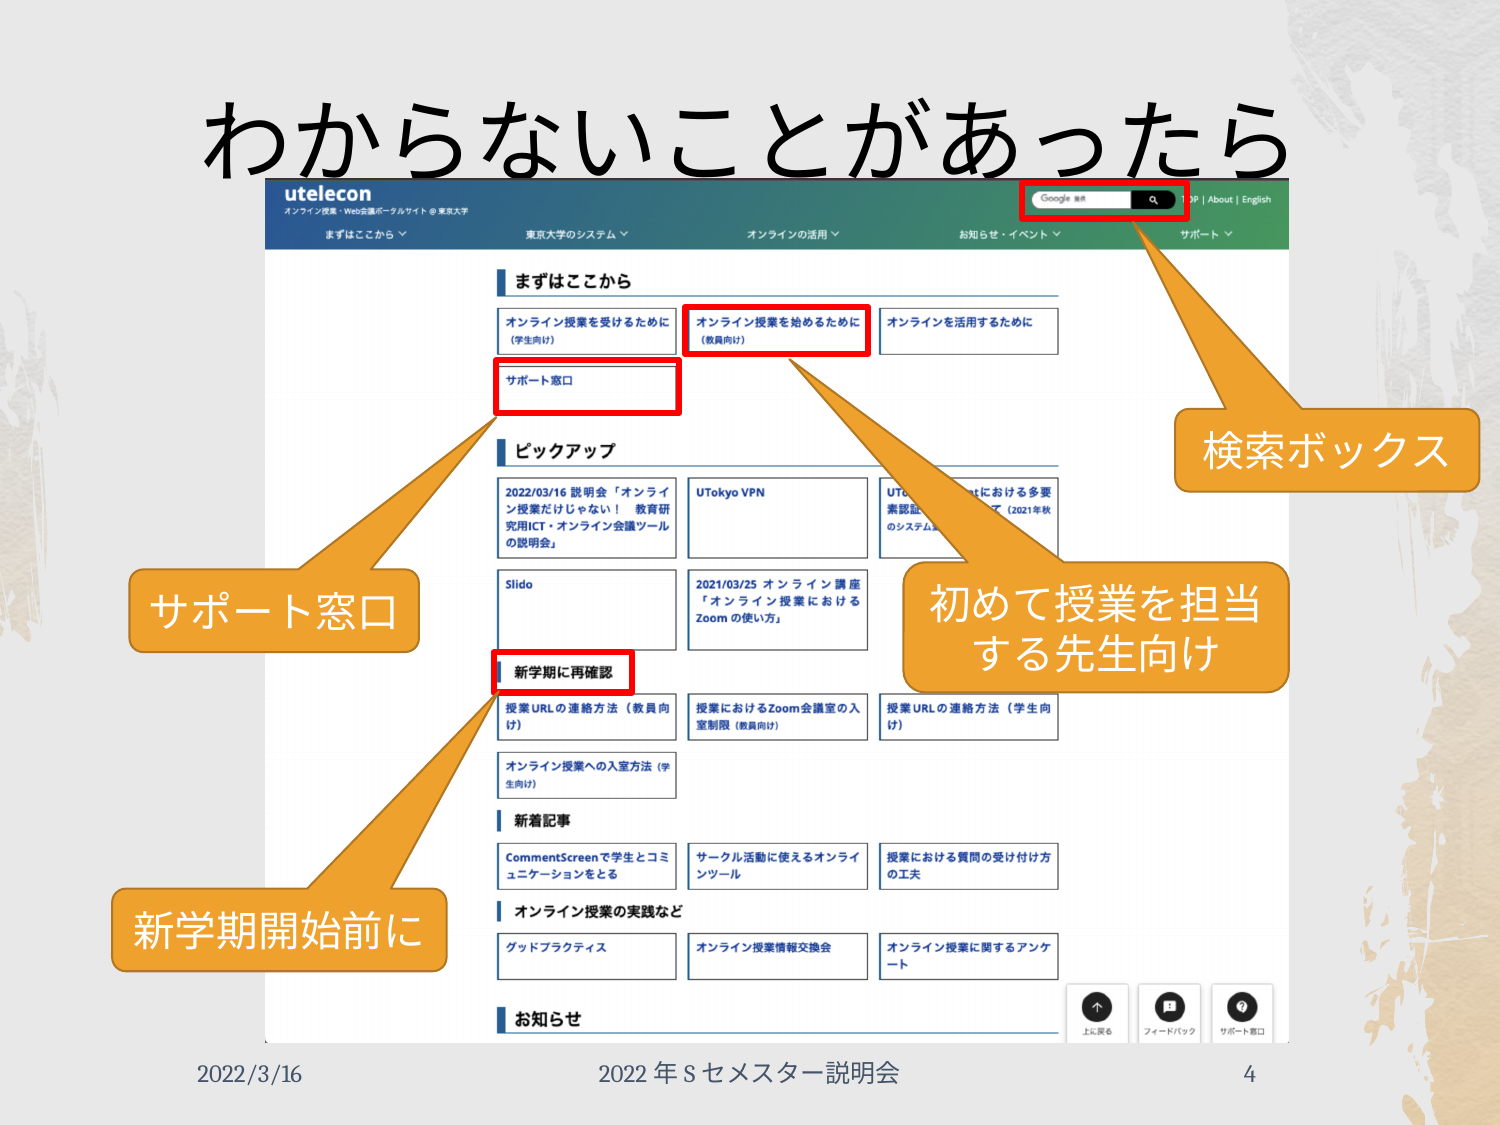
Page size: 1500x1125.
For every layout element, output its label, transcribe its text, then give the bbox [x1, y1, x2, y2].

text_box サポート窓口 [128, 568, 255, 654]
picture [265, 178, 1290, 1043]
footer 2022年Sセメスター説明会 [512, 1058, 988, 1103]
text_box 新学期開始前に [111, 887, 255, 973]
slide_number 4 [1074, 1042, 1425, 1103]
text_box 検索ボックス [1301, 406, 1481, 493]
title わからないことがあったら [75, 45, 1425, 233]
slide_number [75, 1042, 425, 1103]
slide_number 11 [255, 170, 1300, 233]
